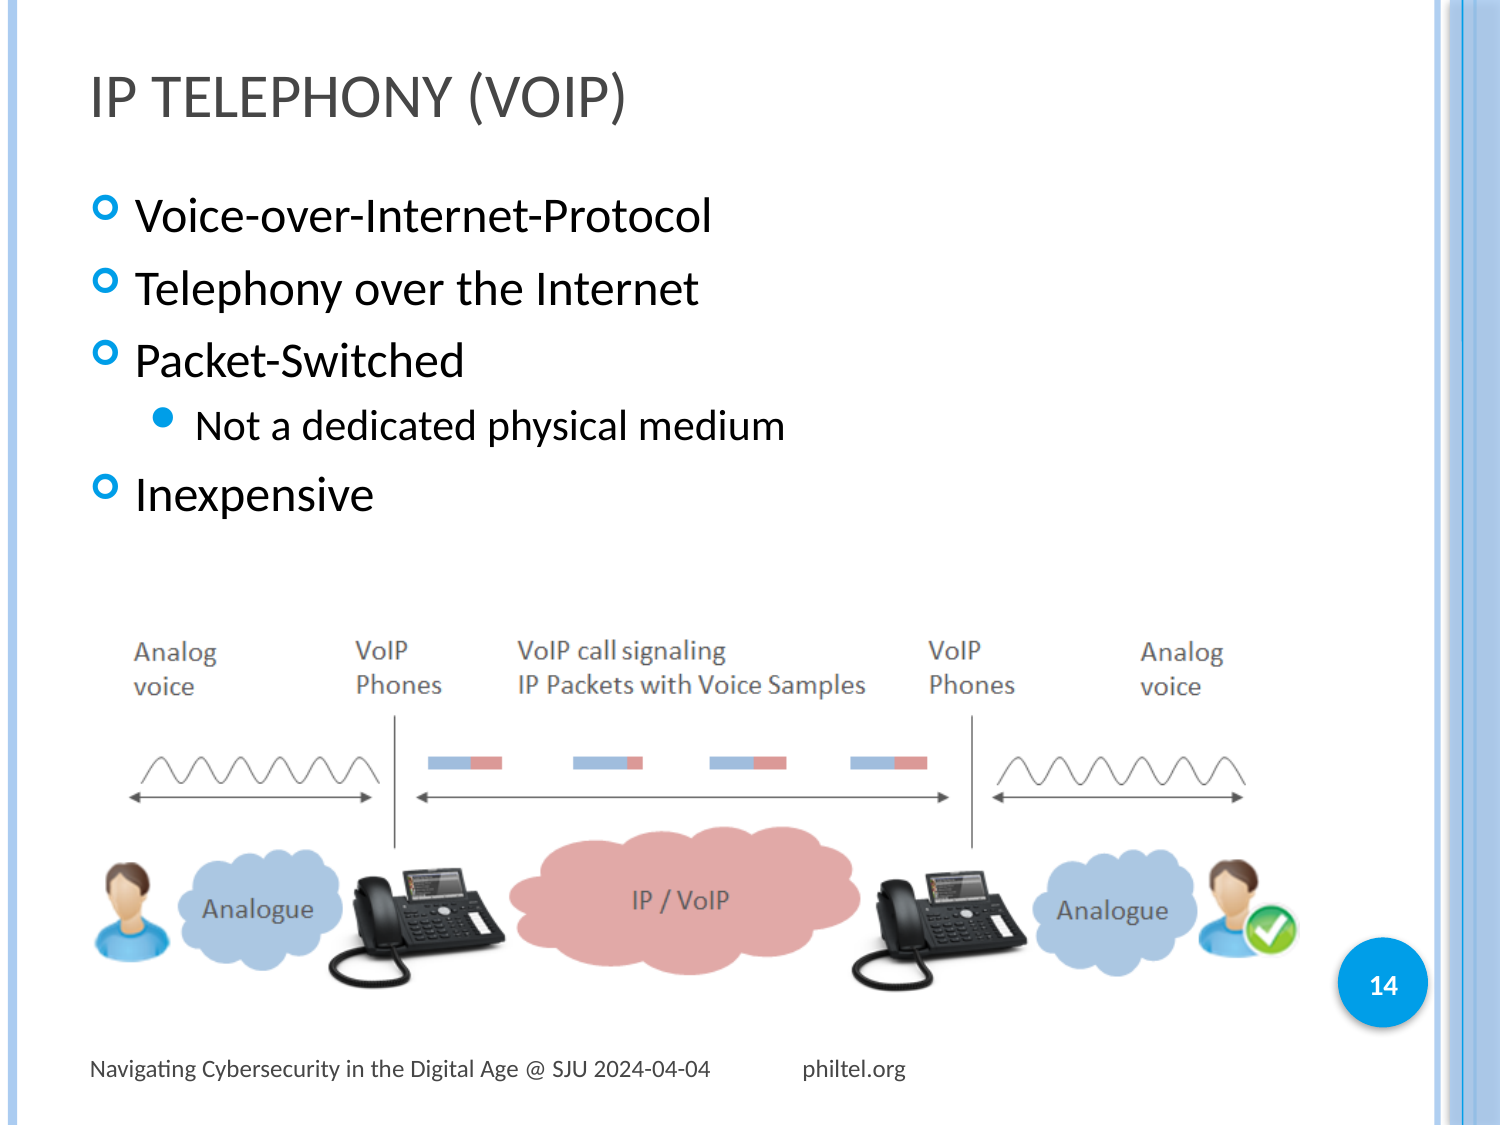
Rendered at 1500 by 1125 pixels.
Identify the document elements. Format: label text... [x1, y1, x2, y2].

slide_number 14 [1333, 940, 1434, 1027]
list Voice-over-Internet-Protocol Telephony over the Internet Packet-Switched Not a dedicated physical medium Inexpensive [75, 174, 1300, 1037]
footer Navigating Cybersecurity in the Digital Age @ SJU 2024-04-04 philtel.org [75, 1037, 1313, 1098]
title IP Telephony (VoIP) [75, 45, 1300, 138]
picture [86, 624, 1301, 1011]
